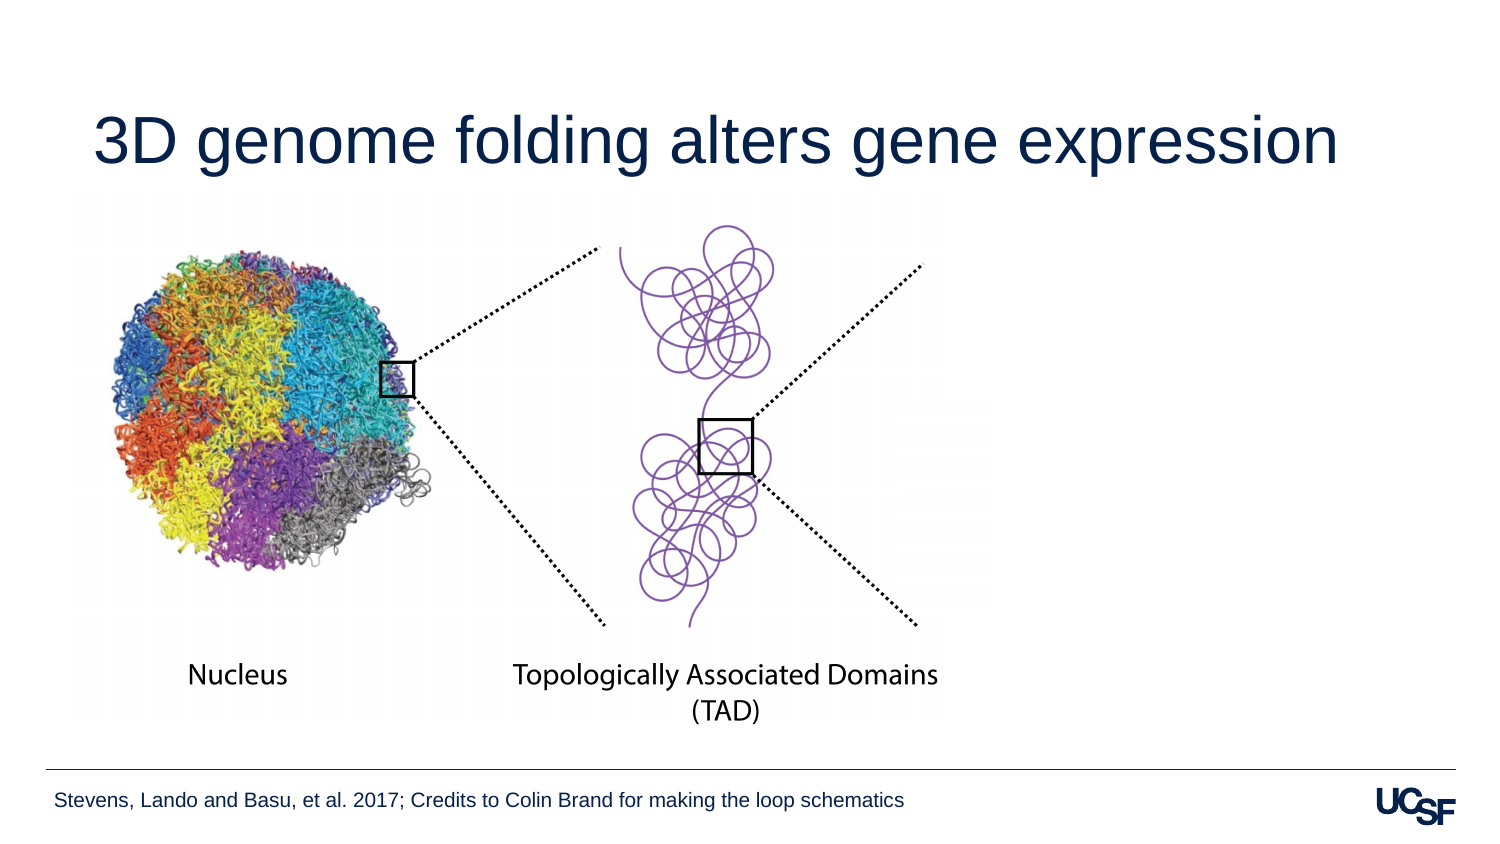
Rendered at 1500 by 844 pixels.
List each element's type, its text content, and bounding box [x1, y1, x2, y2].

text_box Stevens, Lando and Basu, et al. 2017; Credits to Colin Brand for making the loop schematics [39, 779, 1135, 820]
text_box 3D genome folding alters gene expression [78, 89, 1359, 184]
picture [68, 190, 994, 728]
